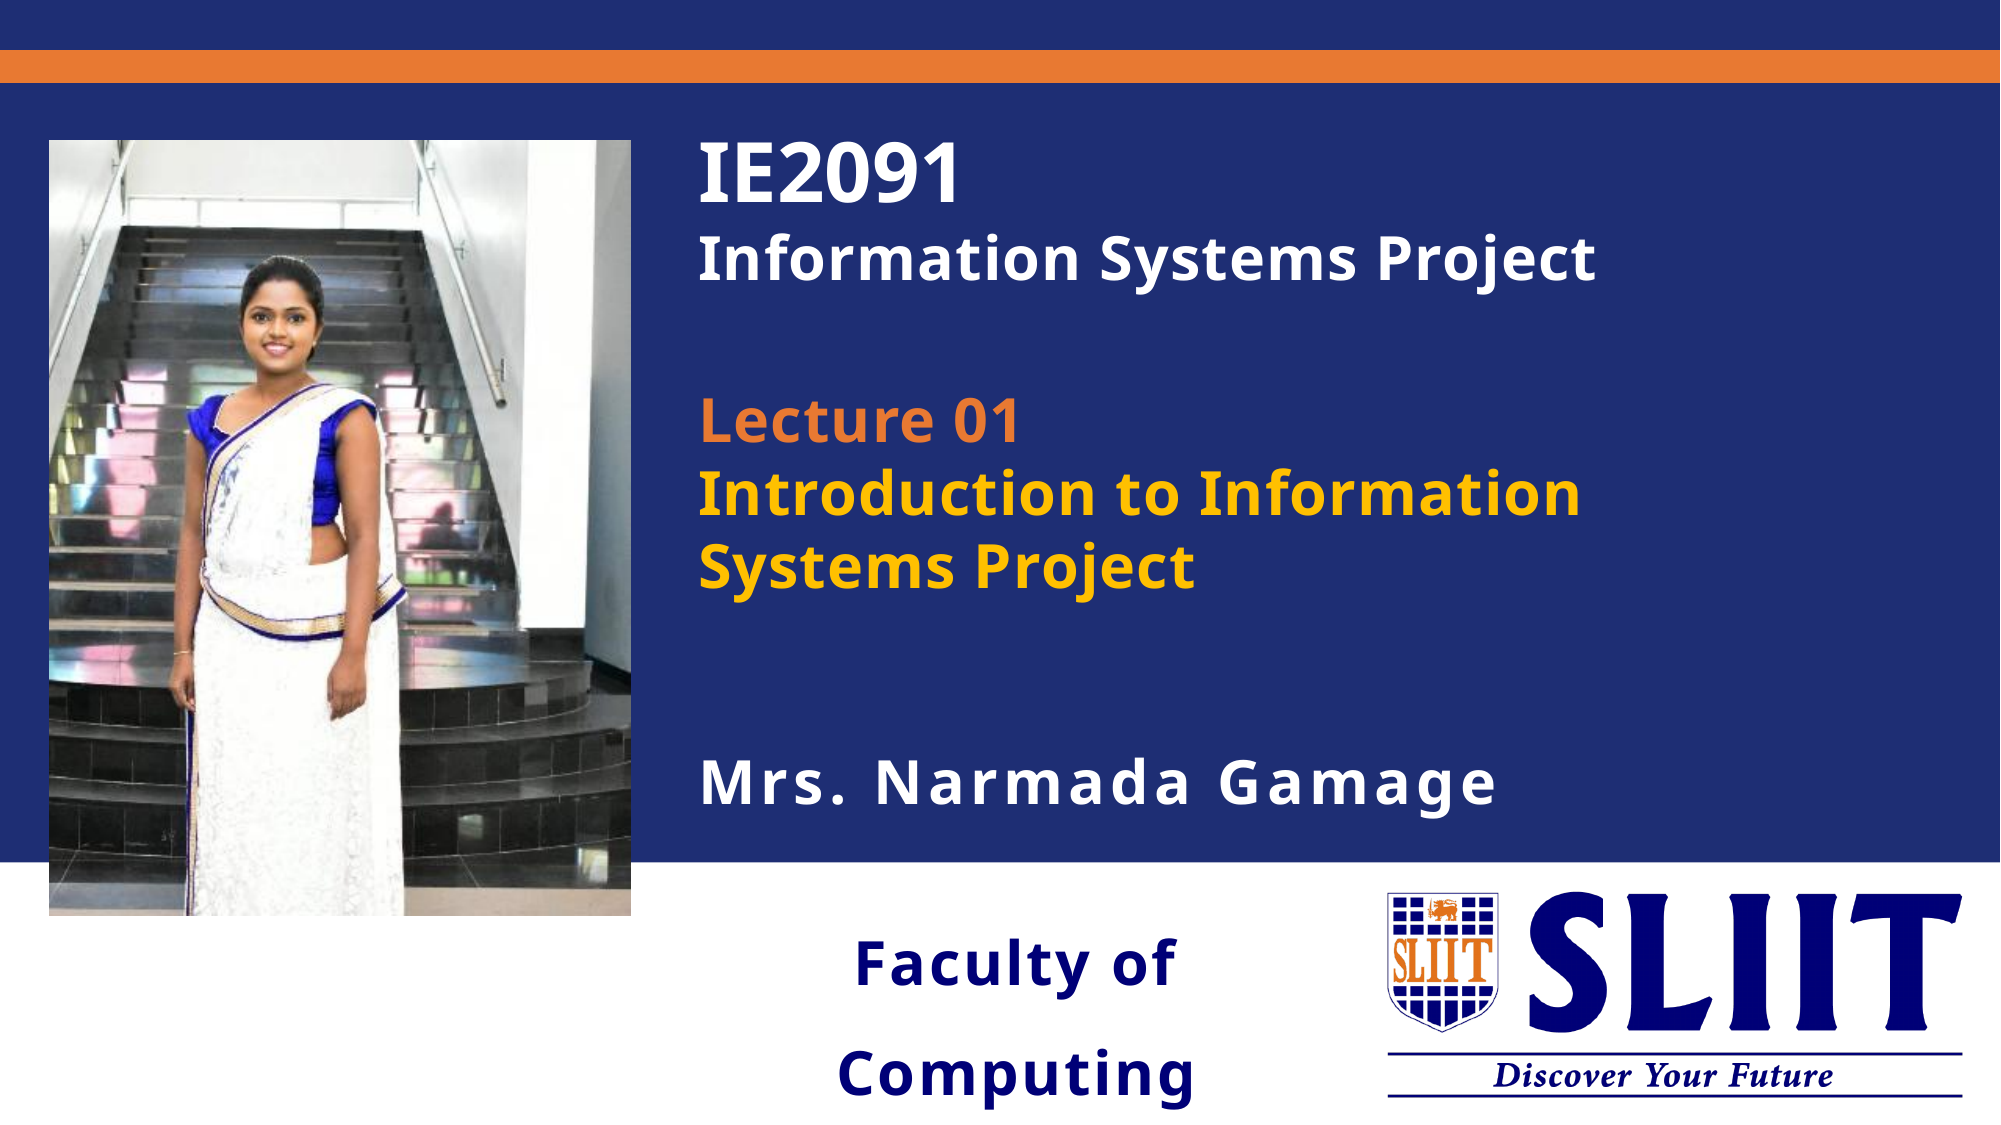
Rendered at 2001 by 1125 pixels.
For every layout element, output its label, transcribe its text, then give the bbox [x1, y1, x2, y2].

text_box [0, 0, 2000, 50]
text_box [0, 83, 2000, 863]
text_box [698, 119, 1976, 604]
picture [49, 140, 631, 916]
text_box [697, 132, 2000, 895]
picture [1374, 879, 1976, 1110]
text_box Faculty of Computing [691, 887, 1341, 1108]
text_box [0, 50, 2000, 83]
